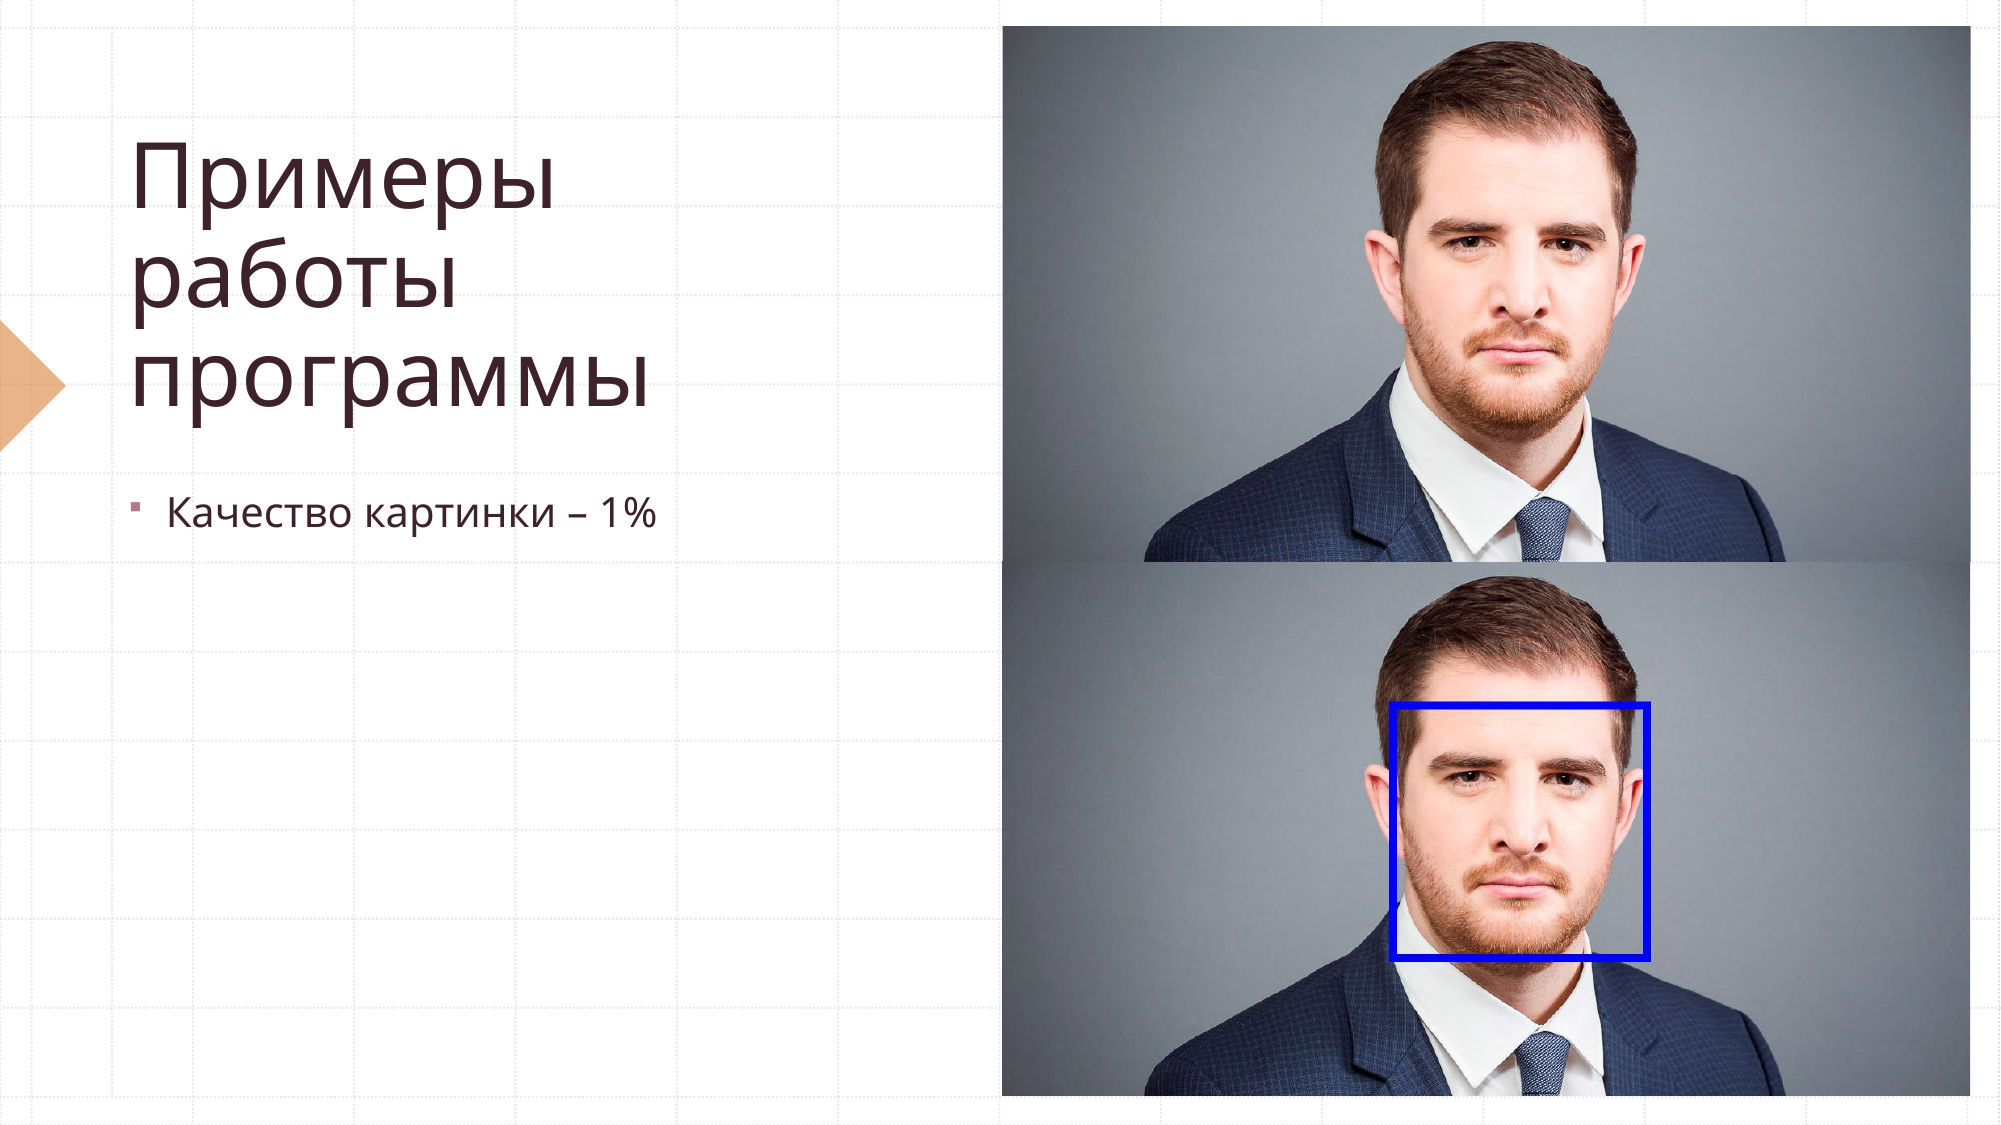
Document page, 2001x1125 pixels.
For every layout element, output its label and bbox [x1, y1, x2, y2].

text_box [0, 0, 2000, 1125]
picture [1002, 26, 1971, 562]
list [1002, 562, 1971, 1096]
